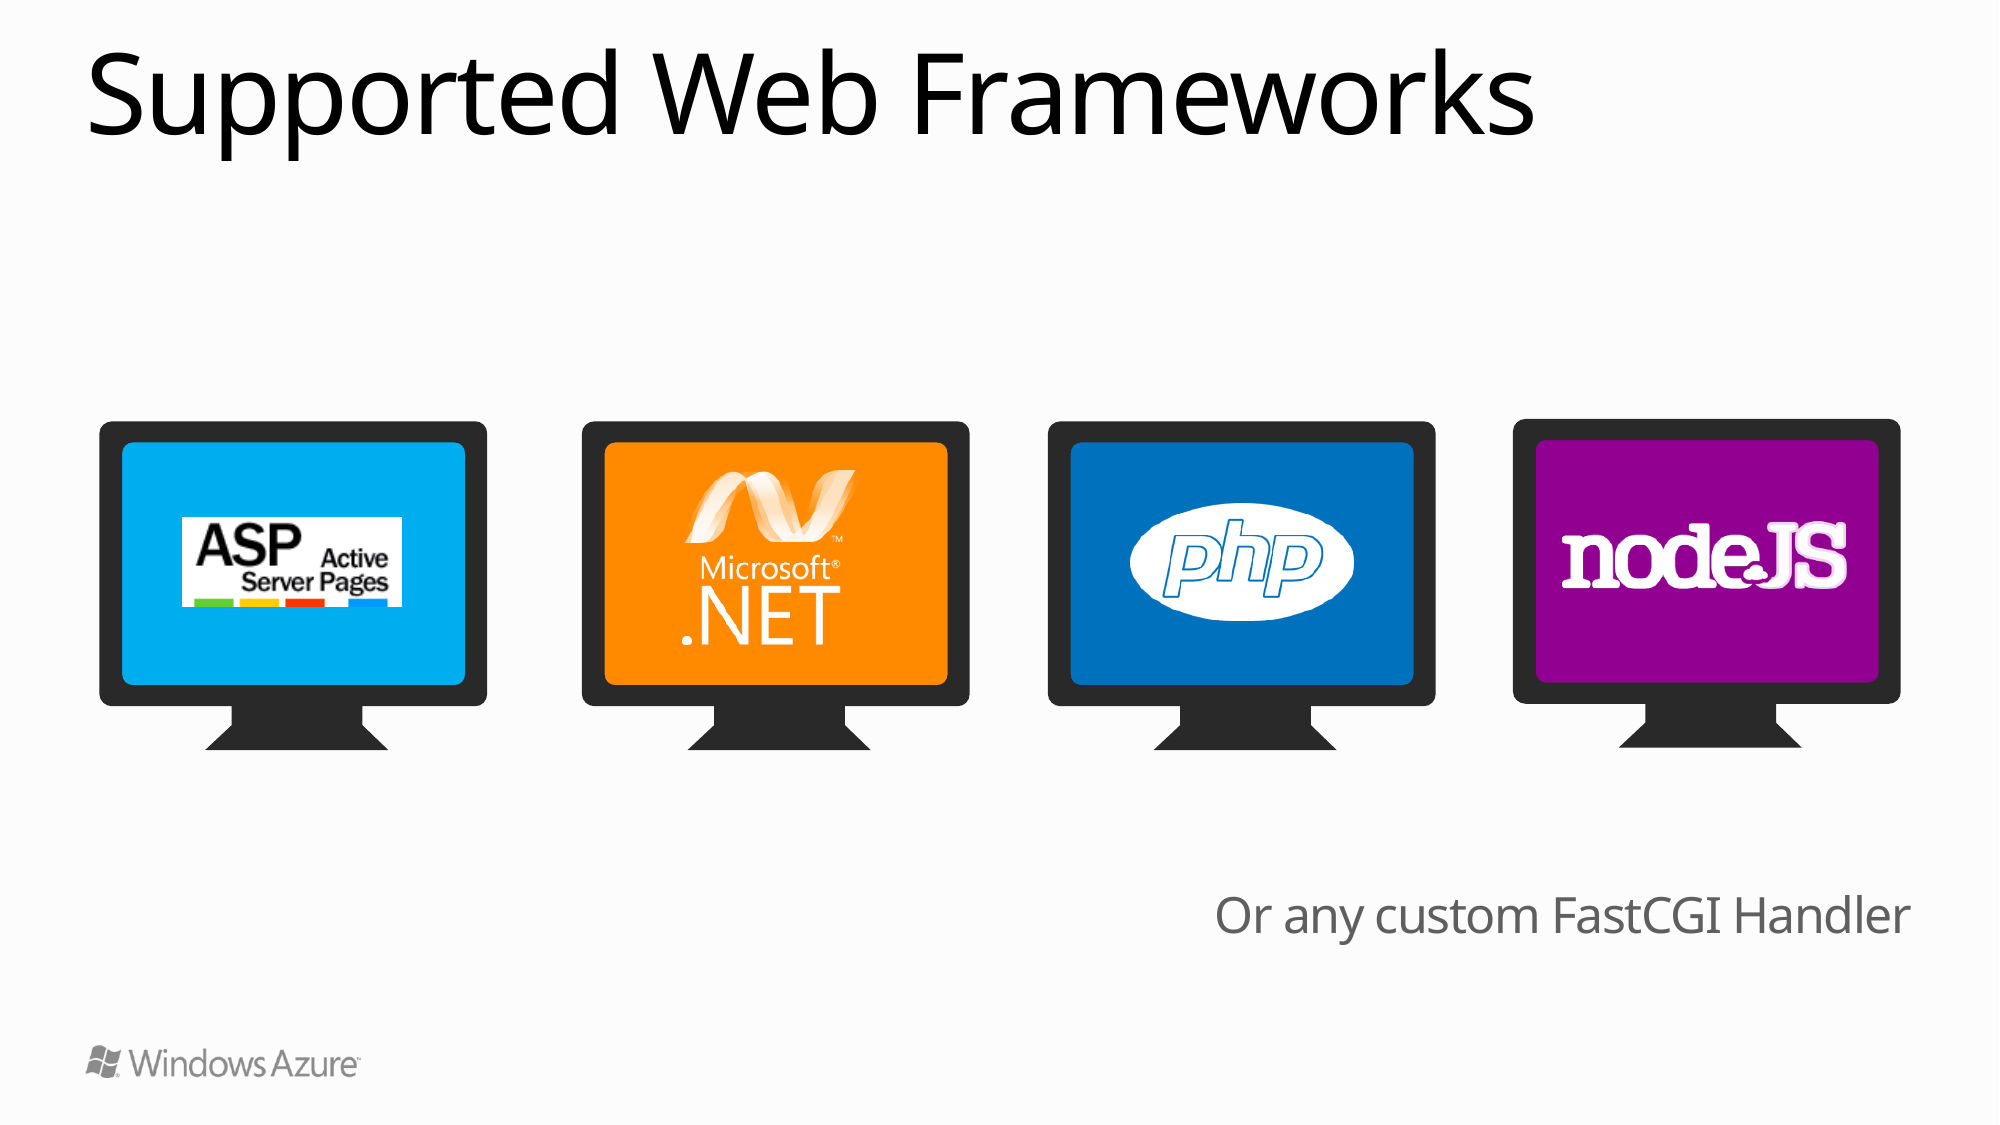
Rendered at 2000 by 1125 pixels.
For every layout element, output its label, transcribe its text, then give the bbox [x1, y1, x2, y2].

title Supported Web Frameworks [85, 37, 1914, 161]
text_box Or any custom FastCGI Handler [1214, 883, 1913, 944]
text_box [1512, 418, 1901, 748]
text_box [99, 421, 488, 751]
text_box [1047, 421, 1436, 751]
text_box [581, 421, 970, 751]
picture [183, 518, 401, 606]
